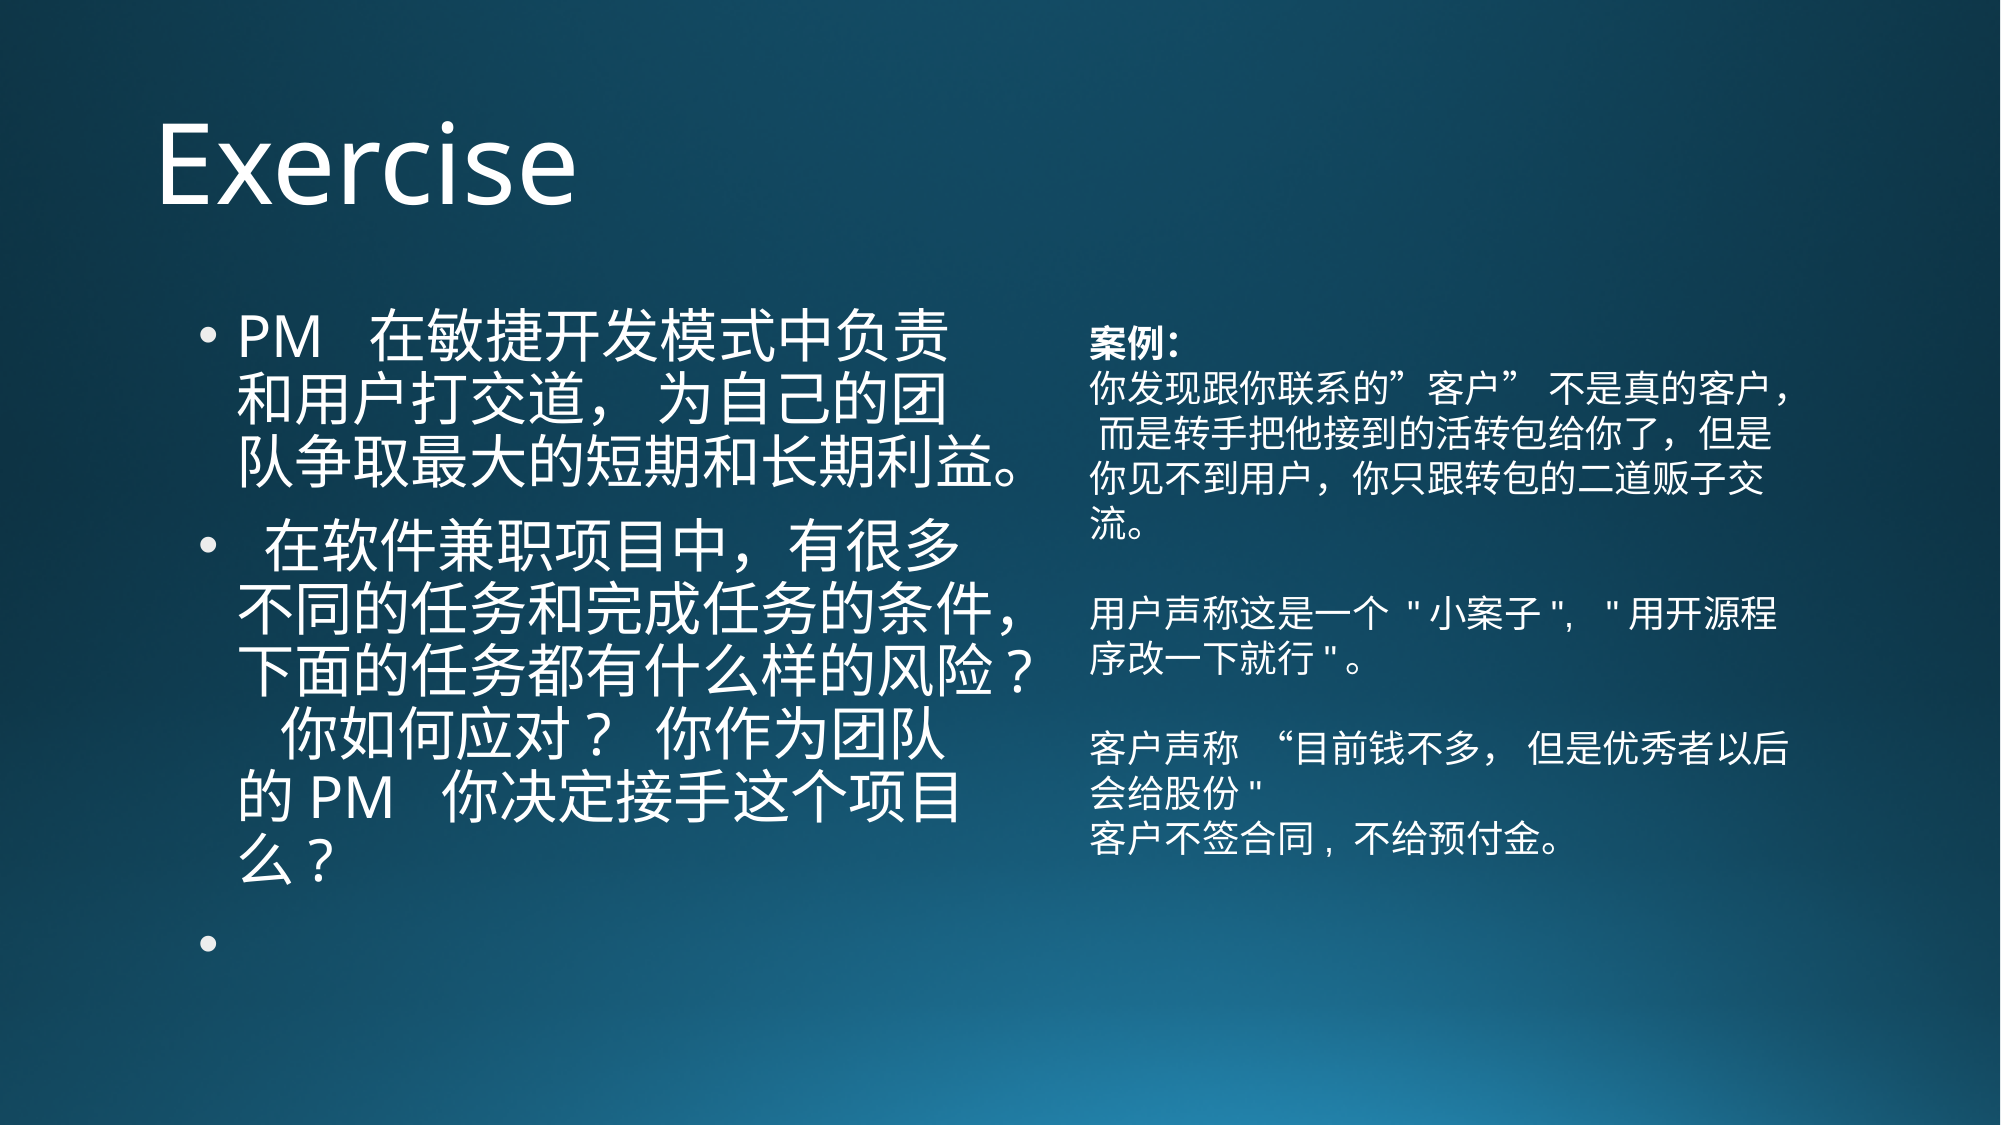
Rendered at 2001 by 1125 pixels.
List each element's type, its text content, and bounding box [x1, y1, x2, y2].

text_box 案例： 你发现跟你联系的”客户” 不是真的客户， 而是转手把他接到的活转包给你了，但是你见不到用户，你只跟转包的二道贩子交流。 用户声称这是一个 "小案子", "用开源程序改一下就行"。 客户声称 “目前钱不多， 但是优秀者以后会给股份" 客户不签合同, 不给预付金。 [1074, 312, 1817, 958]
title Exercise [137, 59, 1863, 278]
list PM 在敏捷开发模式中负责和用户打交道， 为自己的团队争取最大的短期和长期利益。 在软件兼职项目中，有很多不同的任务和完成任务的条件，下面的任务都有什么样的风险? 你如何应对? 你作为团队的PM 你决定接手这个项目么? [183, 299, 1013, 1014]
picture [0, 0, 2001, 1125]
